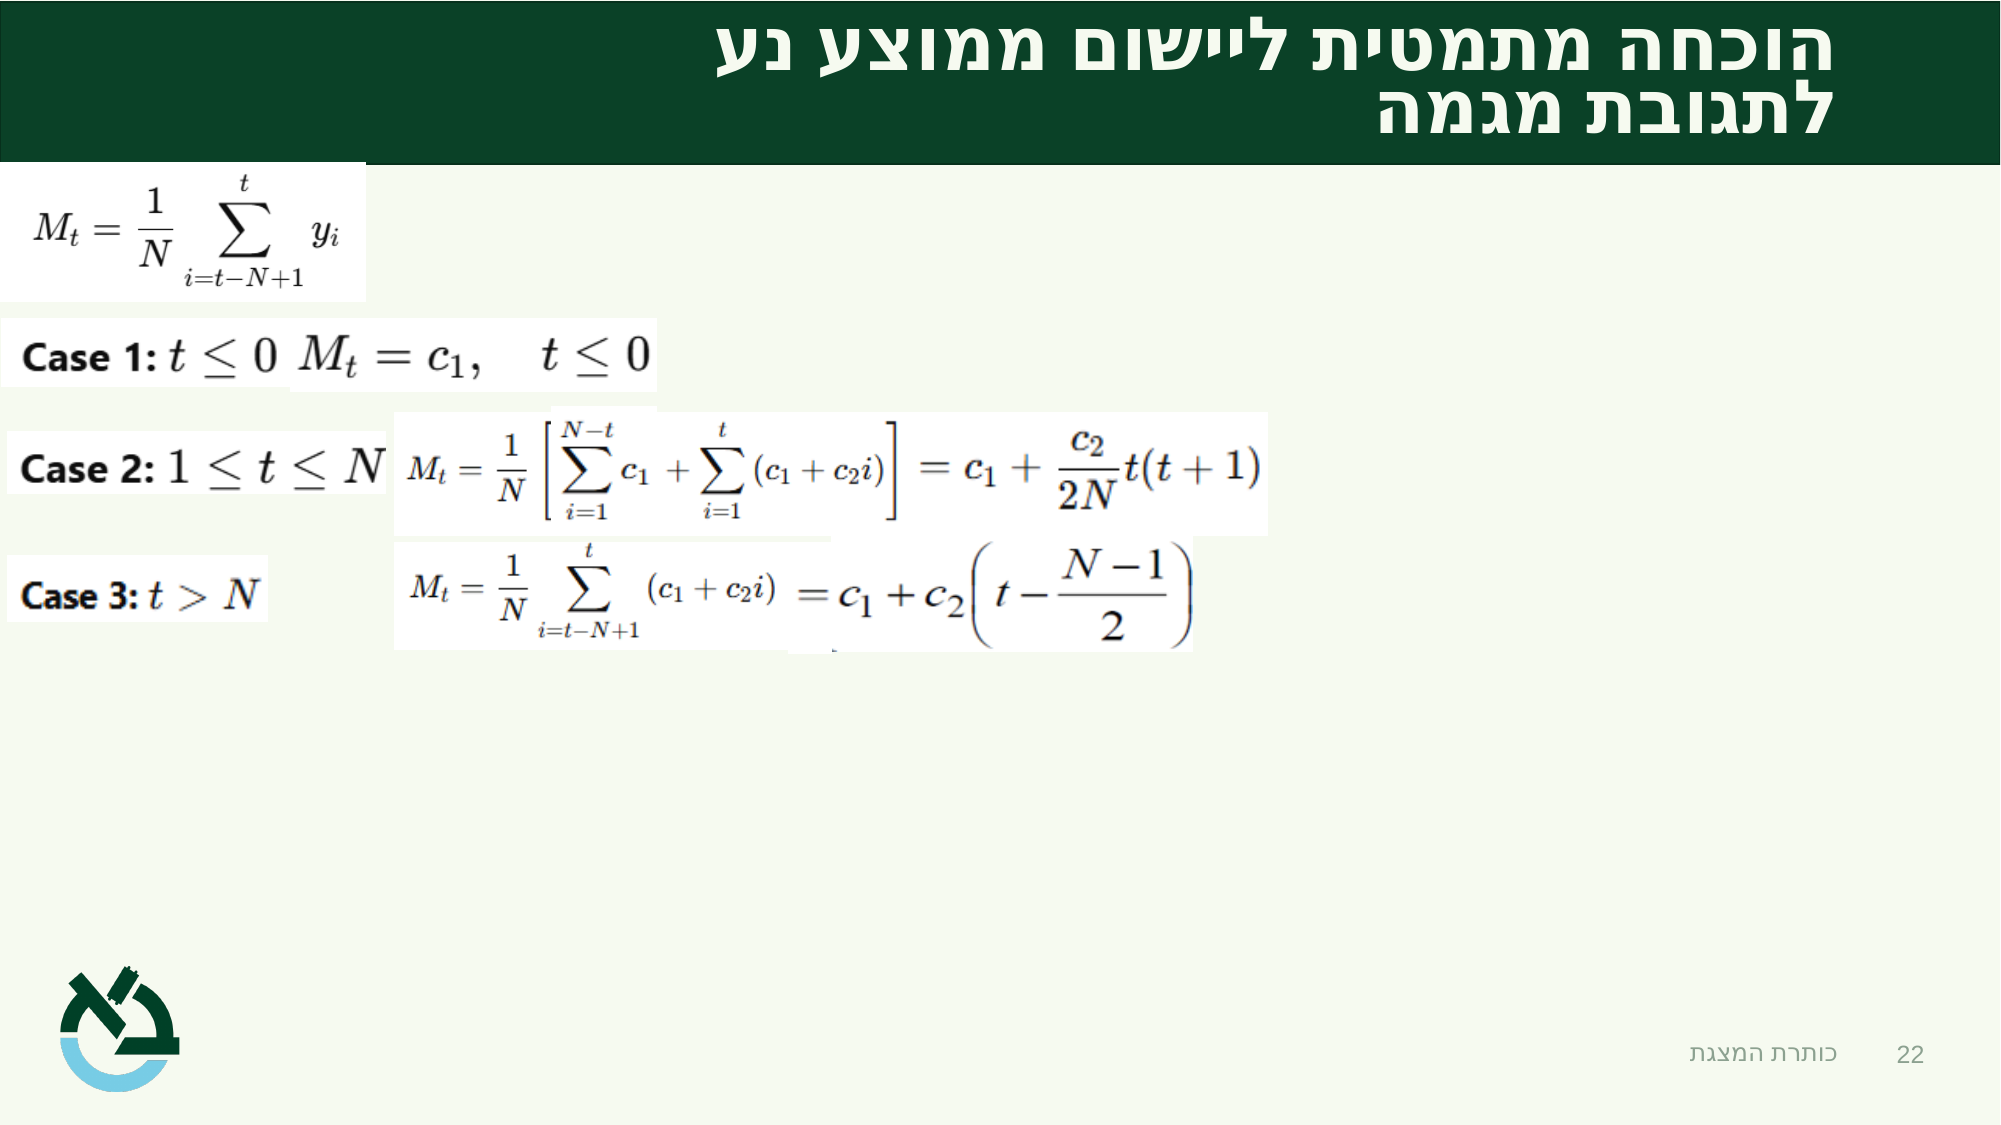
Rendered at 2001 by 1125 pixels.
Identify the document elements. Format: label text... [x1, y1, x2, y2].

picture [0, 162, 366, 302]
slide_number 22 [1861, 1023, 1940, 1084]
title הוכחה מתמטית ליישום ממוצע נע לתגובת מגמה [645, 1, 1855, 165]
picture [1, 318, 657, 392]
picture [394, 534, 1193, 654]
picture [7, 555, 268, 622]
footer כותרת המצגת [1499, 1030, 1854, 1072]
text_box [7, 406, 1268, 536]
